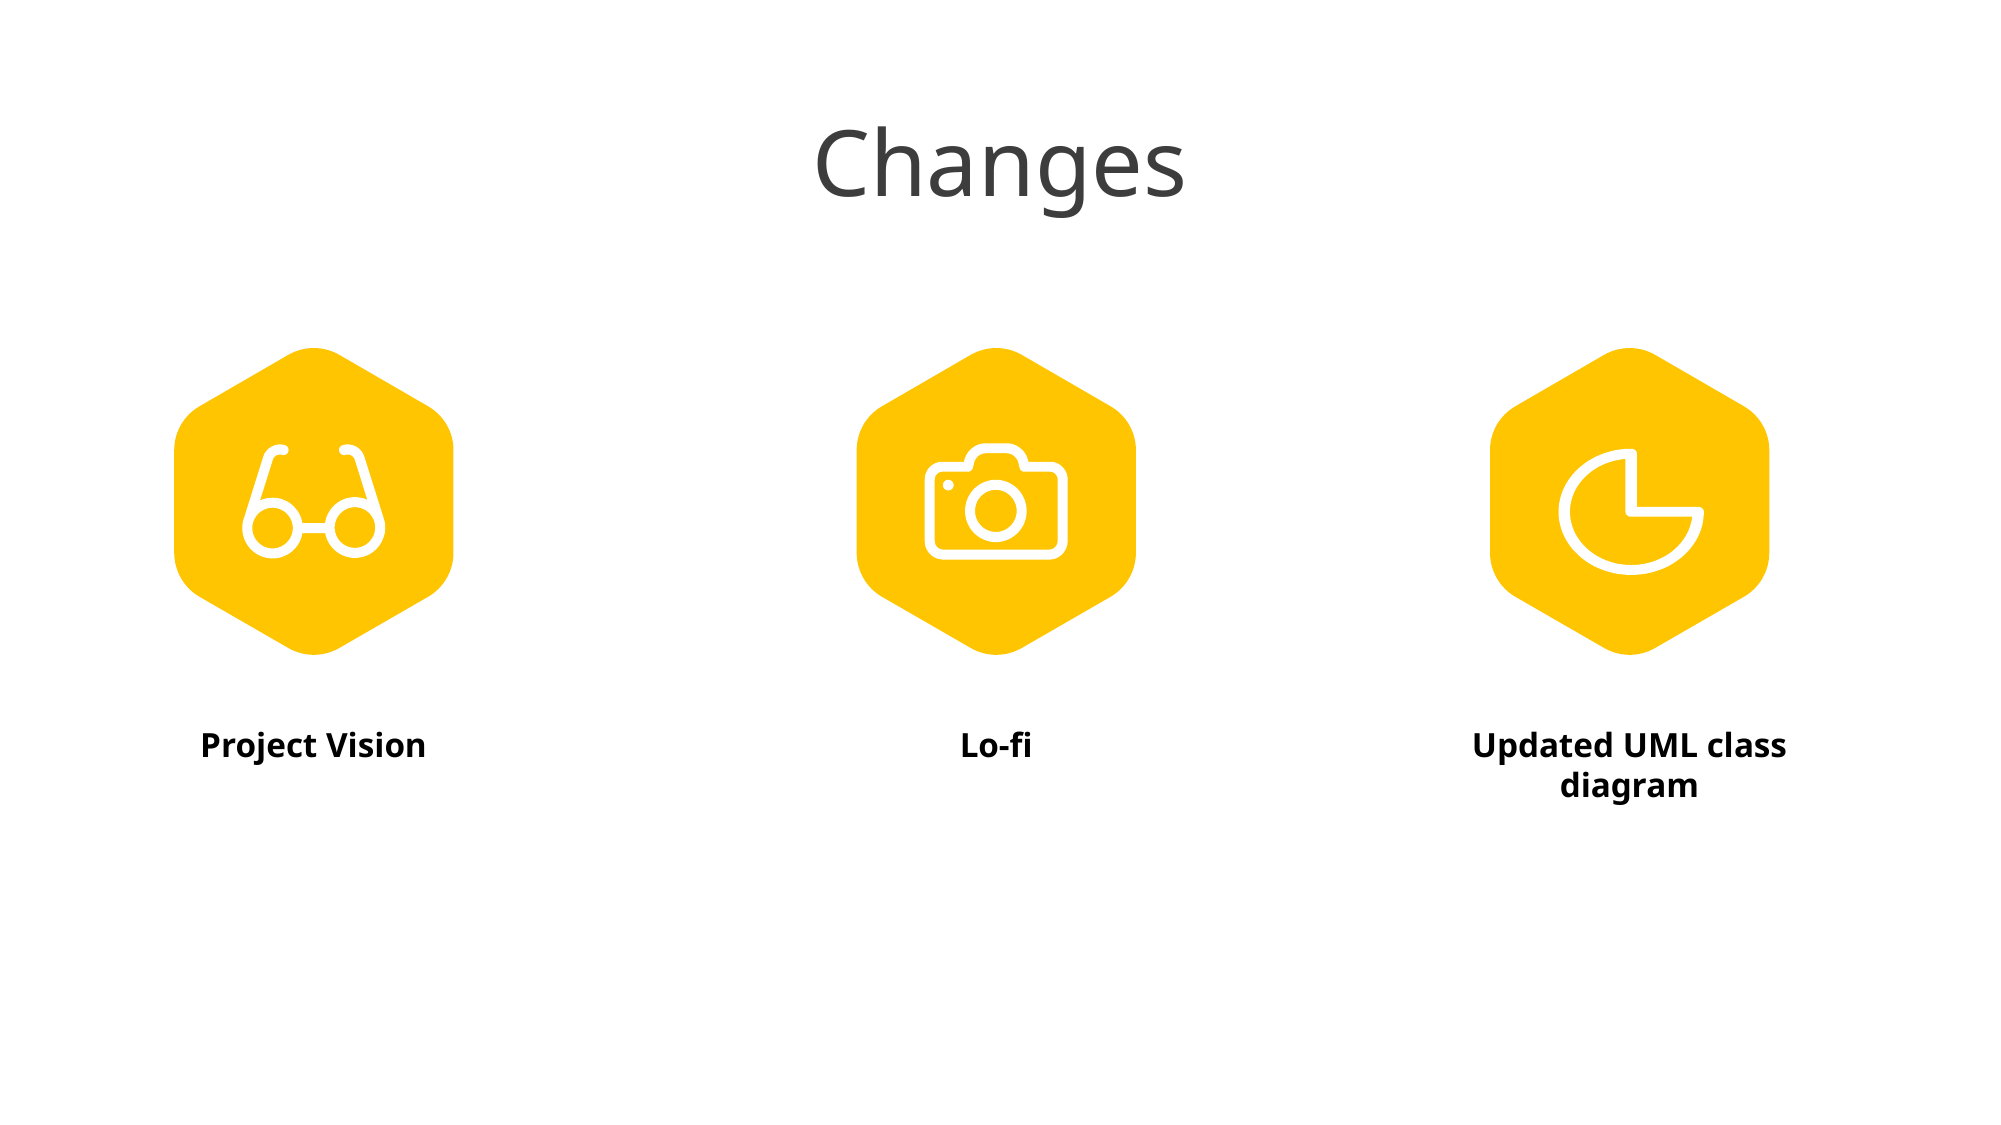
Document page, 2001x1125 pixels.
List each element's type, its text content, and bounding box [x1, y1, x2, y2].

text_box Changes [137, 96, 1863, 224]
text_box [1453, 345, 1807, 773]
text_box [819, 345, 1173, 773]
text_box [137, 345, 491, 773]
